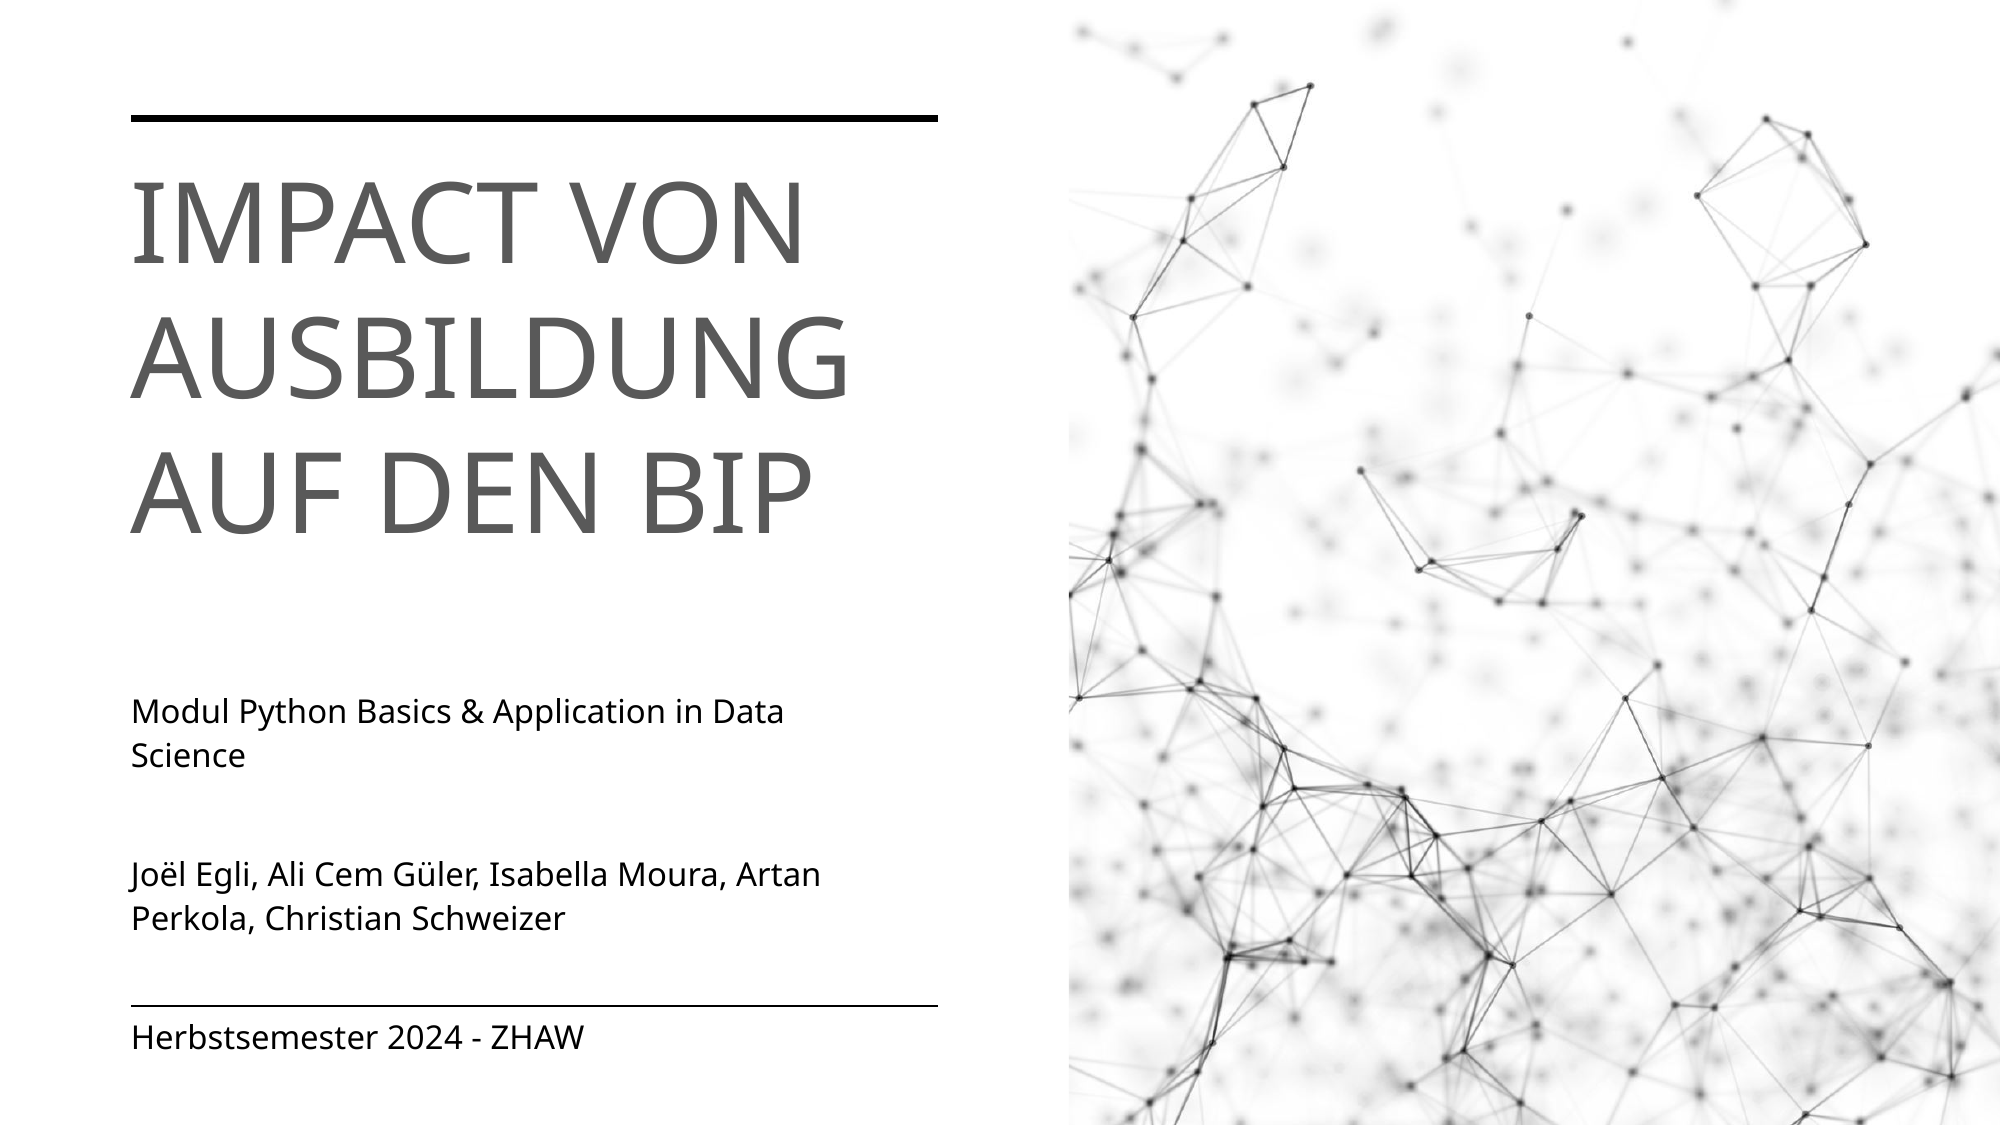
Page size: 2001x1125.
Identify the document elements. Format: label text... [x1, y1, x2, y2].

subtitle Modul Python Basics & Application in Data Science Joël Egli, Ali Cem Güler, Isabella Moura, Artan Perkola, Christian Schweizer Herbstsemester 2024 - ZHAW [115, 677, 916, 1064]
picture [1068, 0, 2000, 1125]
title Impact von AusBildung auf den BIP [115, 143, 973, 778]
text_box [0, 0, 1068, 1125]
